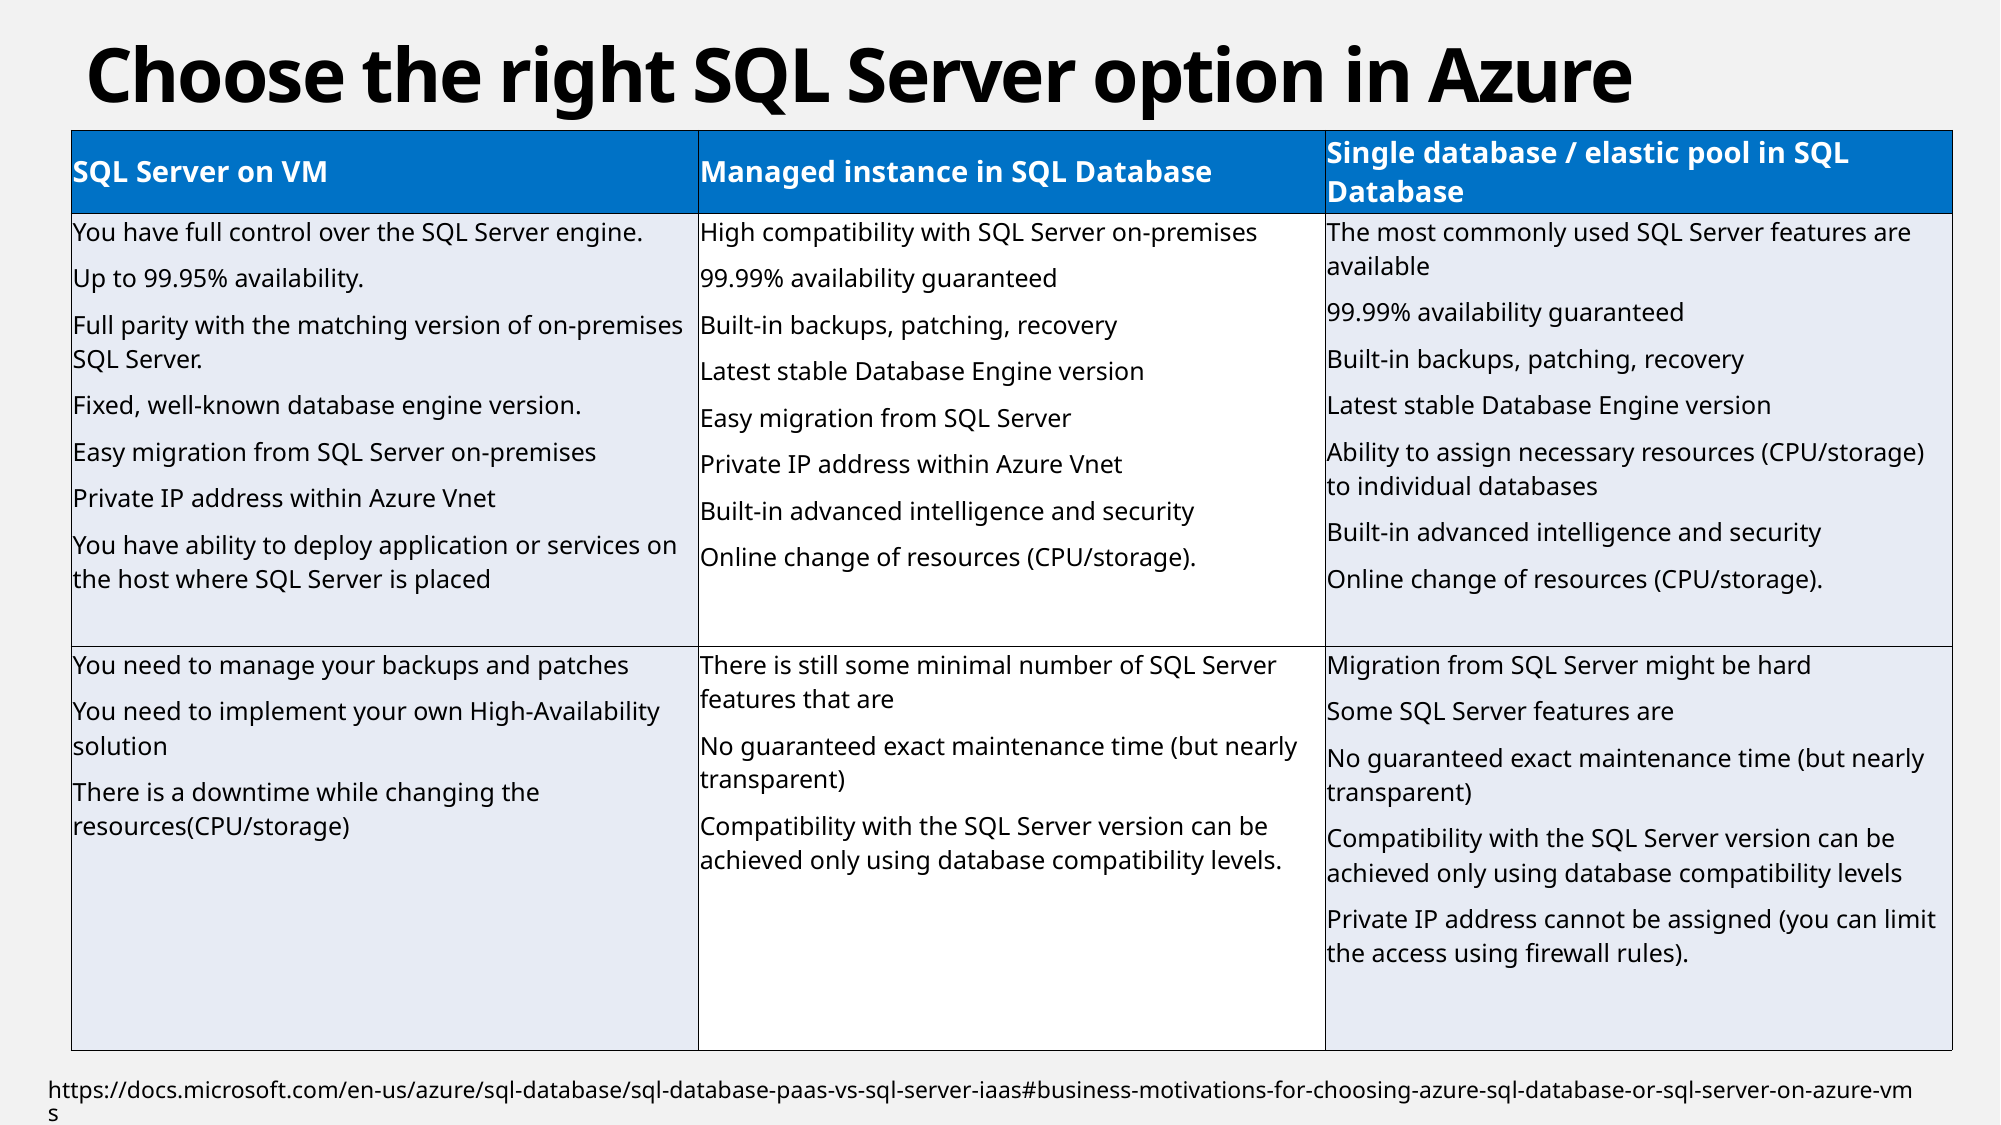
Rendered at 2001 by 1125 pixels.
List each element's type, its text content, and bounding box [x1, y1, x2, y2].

table_header Single database / elastic pool in SQL Database [1326, 131, 1952, 213]
table_cell You need to manage your backups and patches You need to implement your own High-Availability solution There is a downtime while changing the resources(CPU/storage) [72, 647, 698, 1050]
title Choose the right SQL Server option in Azure [85, 37, 1915, 130]
table_cell You have full control over the SQL Server engine. Up to 99.95% availability. Full parity with the matching version of on-premises SQL Server. Fixed, well-known database engine version. Easy migration from SQL Server on-premises Private IP address within Azure Vnet You have ability to deploy application or services on the host where SQL Server is placed [72, 214, 698, 646]
table_header Managed instance in SQL Database [699, 131, 1325, 213]
table_cell There is still some minimal number of SQL Server features that are No guaranteed exact maintenance time (but nearly transparent) Compatibility with the SQL Server version can be achieved only using database compatibility levels. [699, 647, 1325, 1050]
table_cell Migration from SQL Server might be hard Some SQL Server features are No guaranteed exact maintenance time (but nearly transparent) Compatibility with the SQL Server version can be achieved only using database compatibility levels Private IP address cannot be assigned (you can limit the access using firewall rules). [1326, 647, 1952, 1050]
text_box https://docs.microsoft.com/en-us/azure/sql-database/sql-database-paas-vs-sql-server-iaas#business-motivations-for-choosing-azure-sql-database-or-sql-server-on-azure-vms [33, 1068, 1938, 1125]
table_header SQL Server on VM [72, 131, 698, 213]
table_cell High compatibility with SQL Server on-premises 99.99% availability guaranteed Built-in backups, patching, recovery Latest stable Database Engine version Easy migration from SQL Server Private IP address within Azure Vnet Built-in advanced intelligence and security Online change of resources (CPU/storage). [699, 214, 1325, 646]
table_cell The most commonly used SQL Server features are available 99.99% availability guaranteed Built-in backups, patching, recovery Latest stable Database Engine version Ability to assign necessary resources (CPU/storage) to individual databases Built-in advanced intelligence and security Online change of resources (CPU/storage). [1326, 214, 1952, 646]
